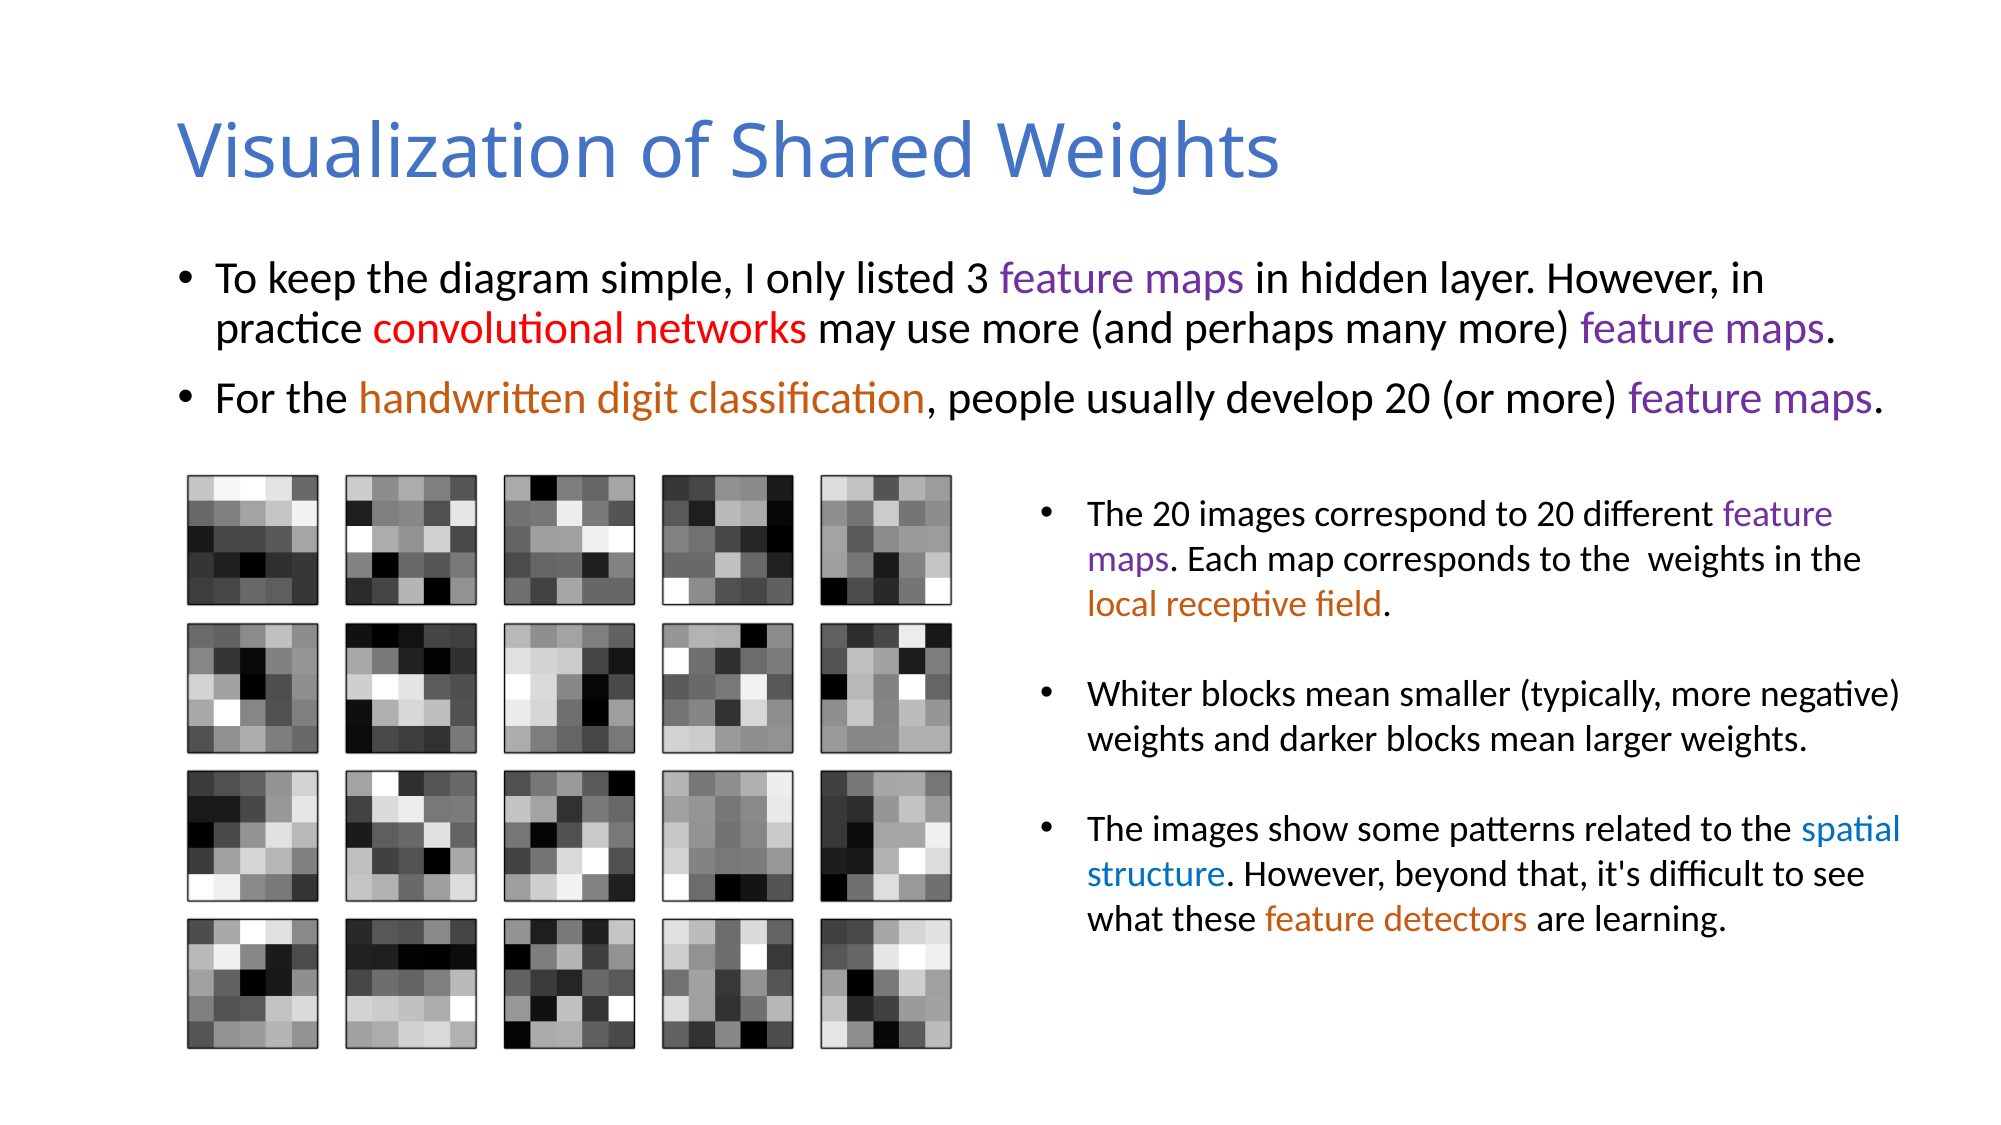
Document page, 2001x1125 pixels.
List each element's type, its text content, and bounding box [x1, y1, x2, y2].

picture [163, 457, 975, 1066]
title Visualization of Shared Weights [162, 59, 1712, 246]
text_box To keep the diagram simple, I only listed 3 feature maps in hidden layer. However, in practice convolutional networks may use more (and perhaps many more) feature maps. For the handwritten digit classification, people usually develop 20 (or more) feature maps. [162, 246, 1921, 435]
